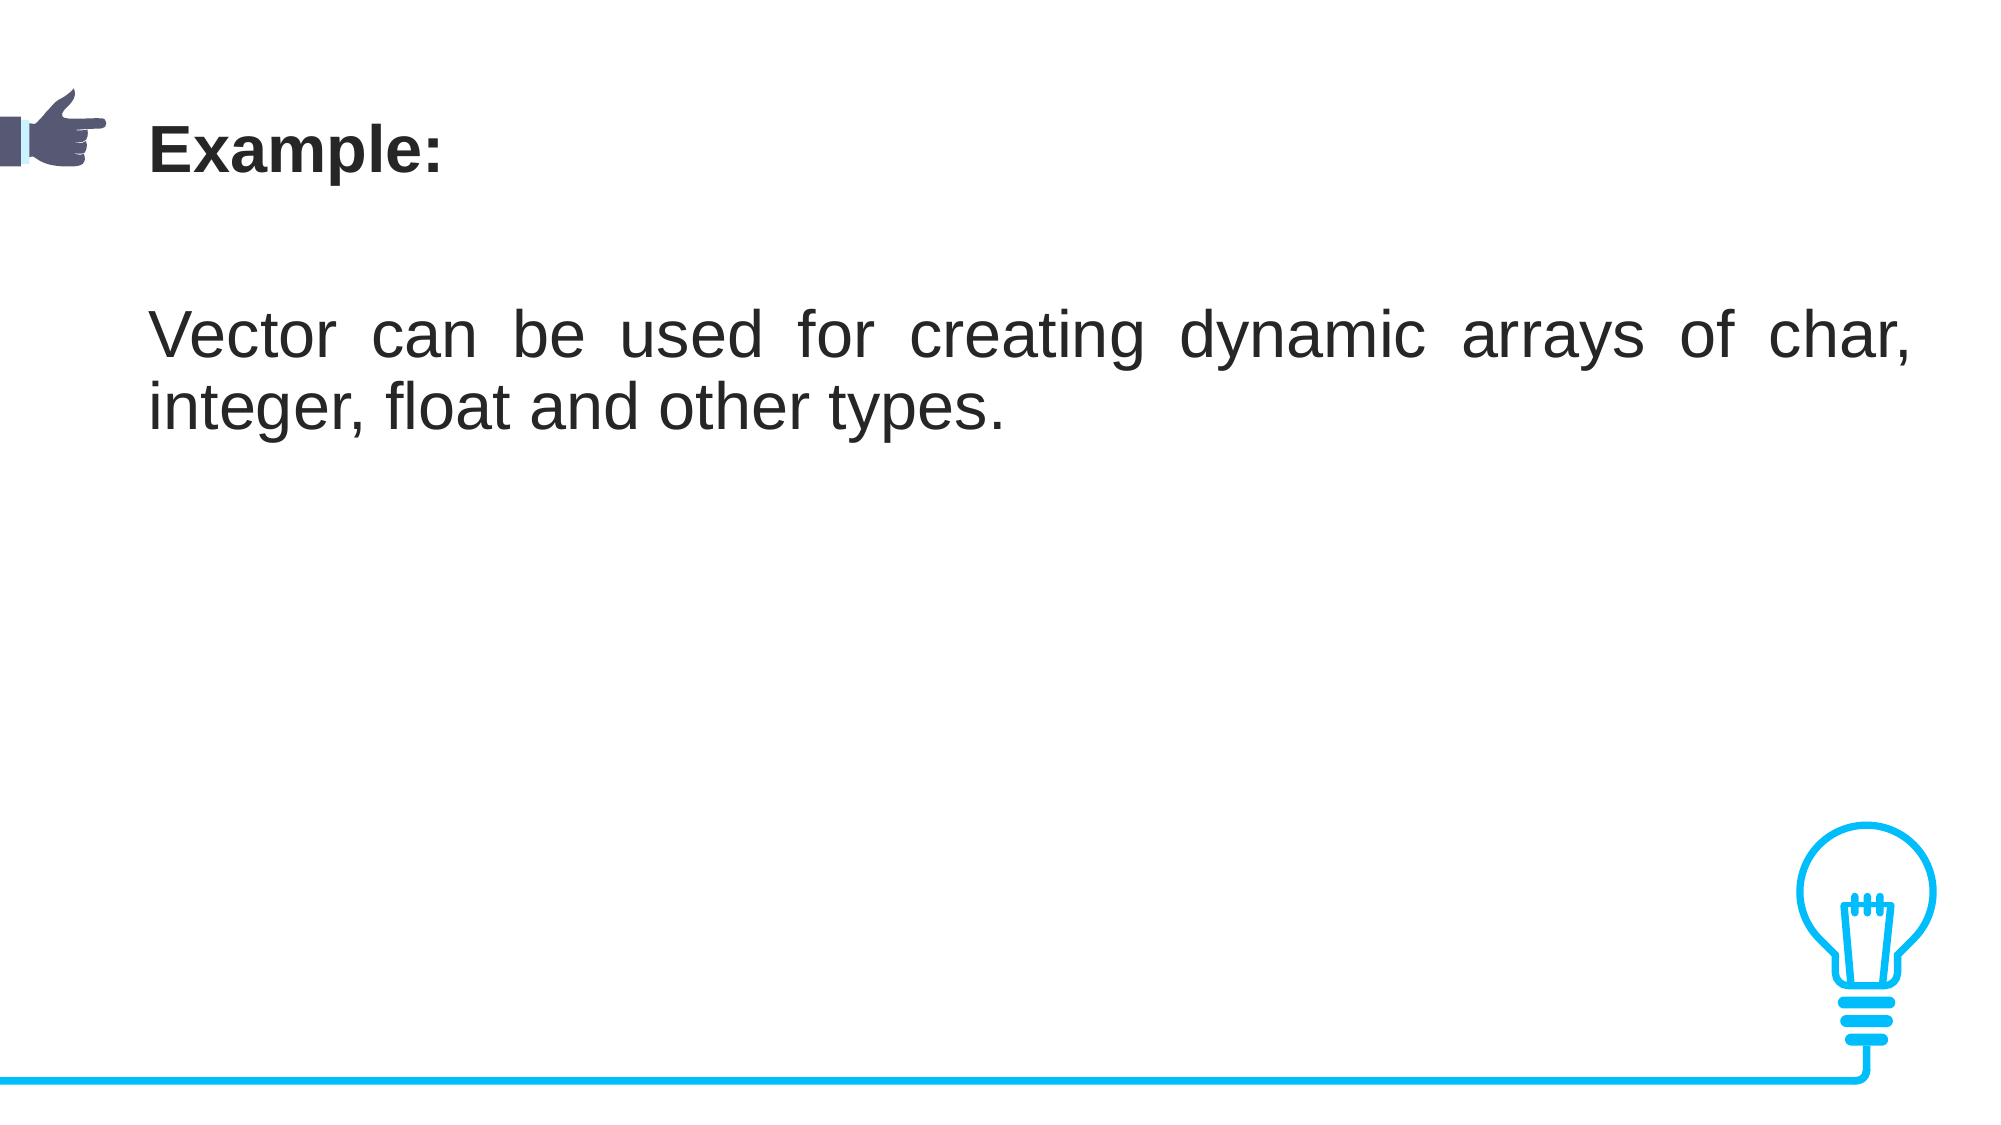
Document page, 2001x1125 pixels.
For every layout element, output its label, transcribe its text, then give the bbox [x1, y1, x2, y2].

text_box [0, 88, 107, 167]
list Example: Vector can be used for creating dynamic arrays of char, integer, float and other types. [134, 67, 1930, 585]
